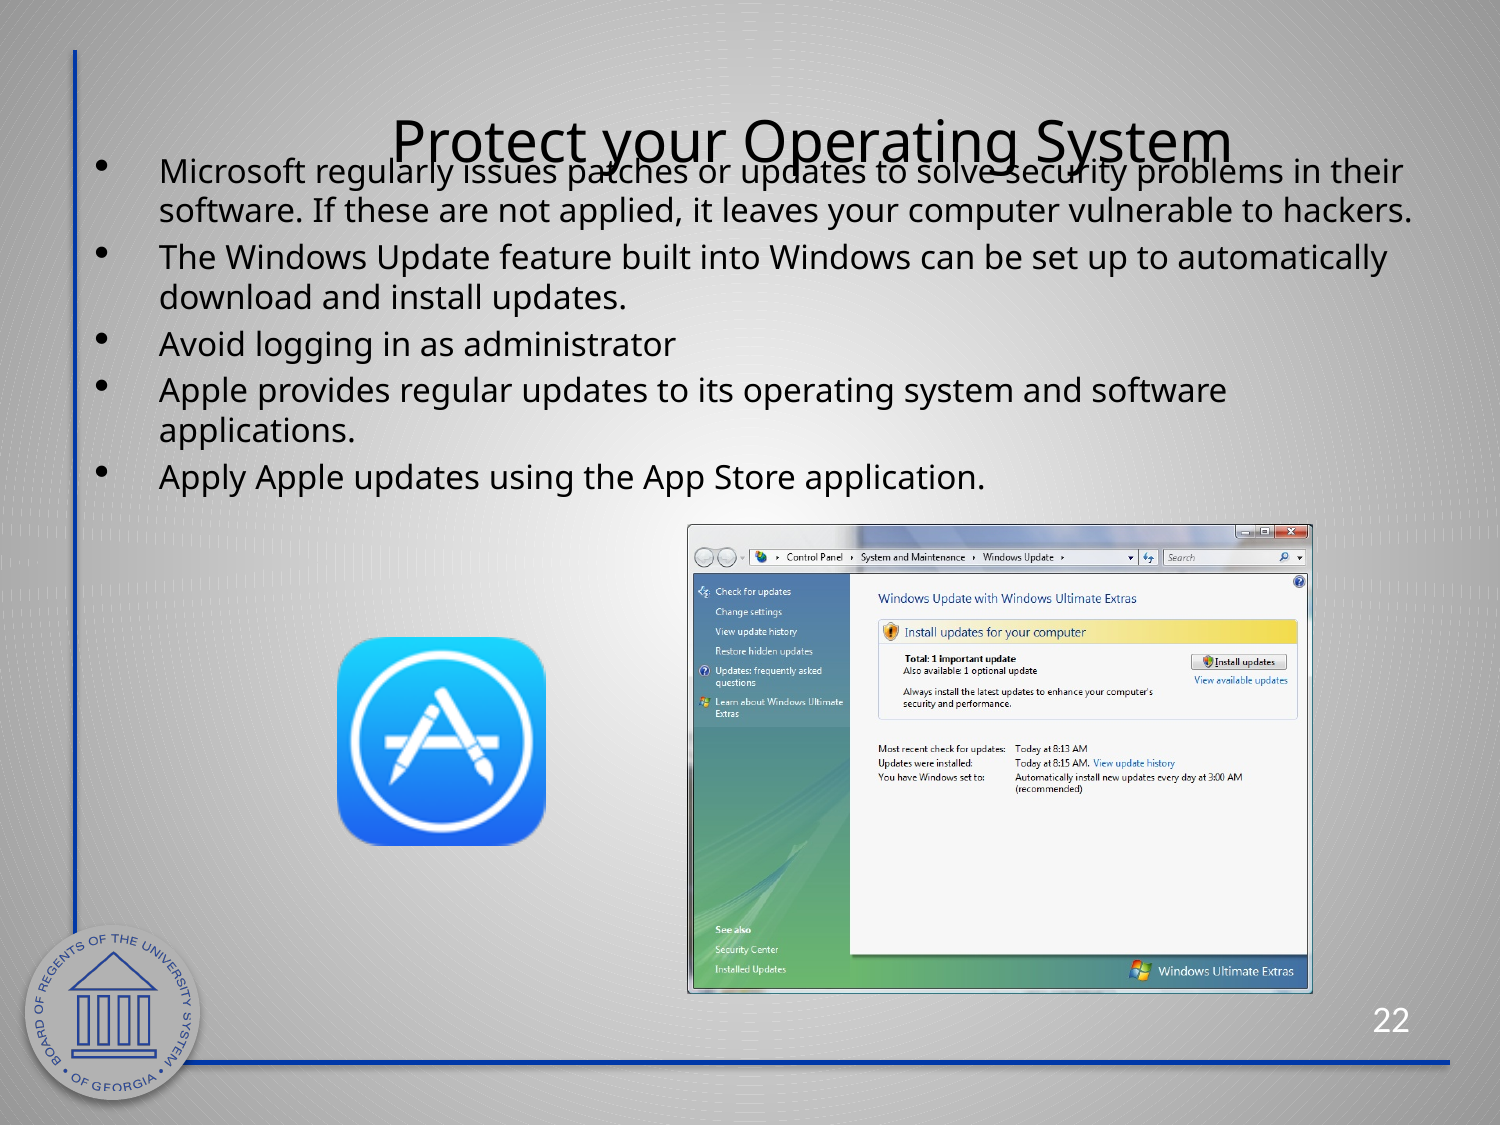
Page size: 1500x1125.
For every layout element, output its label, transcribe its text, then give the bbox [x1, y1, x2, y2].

slide_number 22 [1275, 987, 1425, 1048]
title Protect your Operating System [200, 45, 1425, 233]
list Microsoft regularly issues patches or updates to solve security problems in their software. If these are not applied, it leaves your computer vulnerable to hackers. The Windows Update feature built into Windows can be set up to automatically download and install updates. Avoid logging in as administrator Apple provides regular updates to its operating system and software applications. Apply Apple updates using the App Store application. [75, 249, 1438, 550]
picture [687, 524, 1313, 994]
picture [337, 637, 546, 846]
